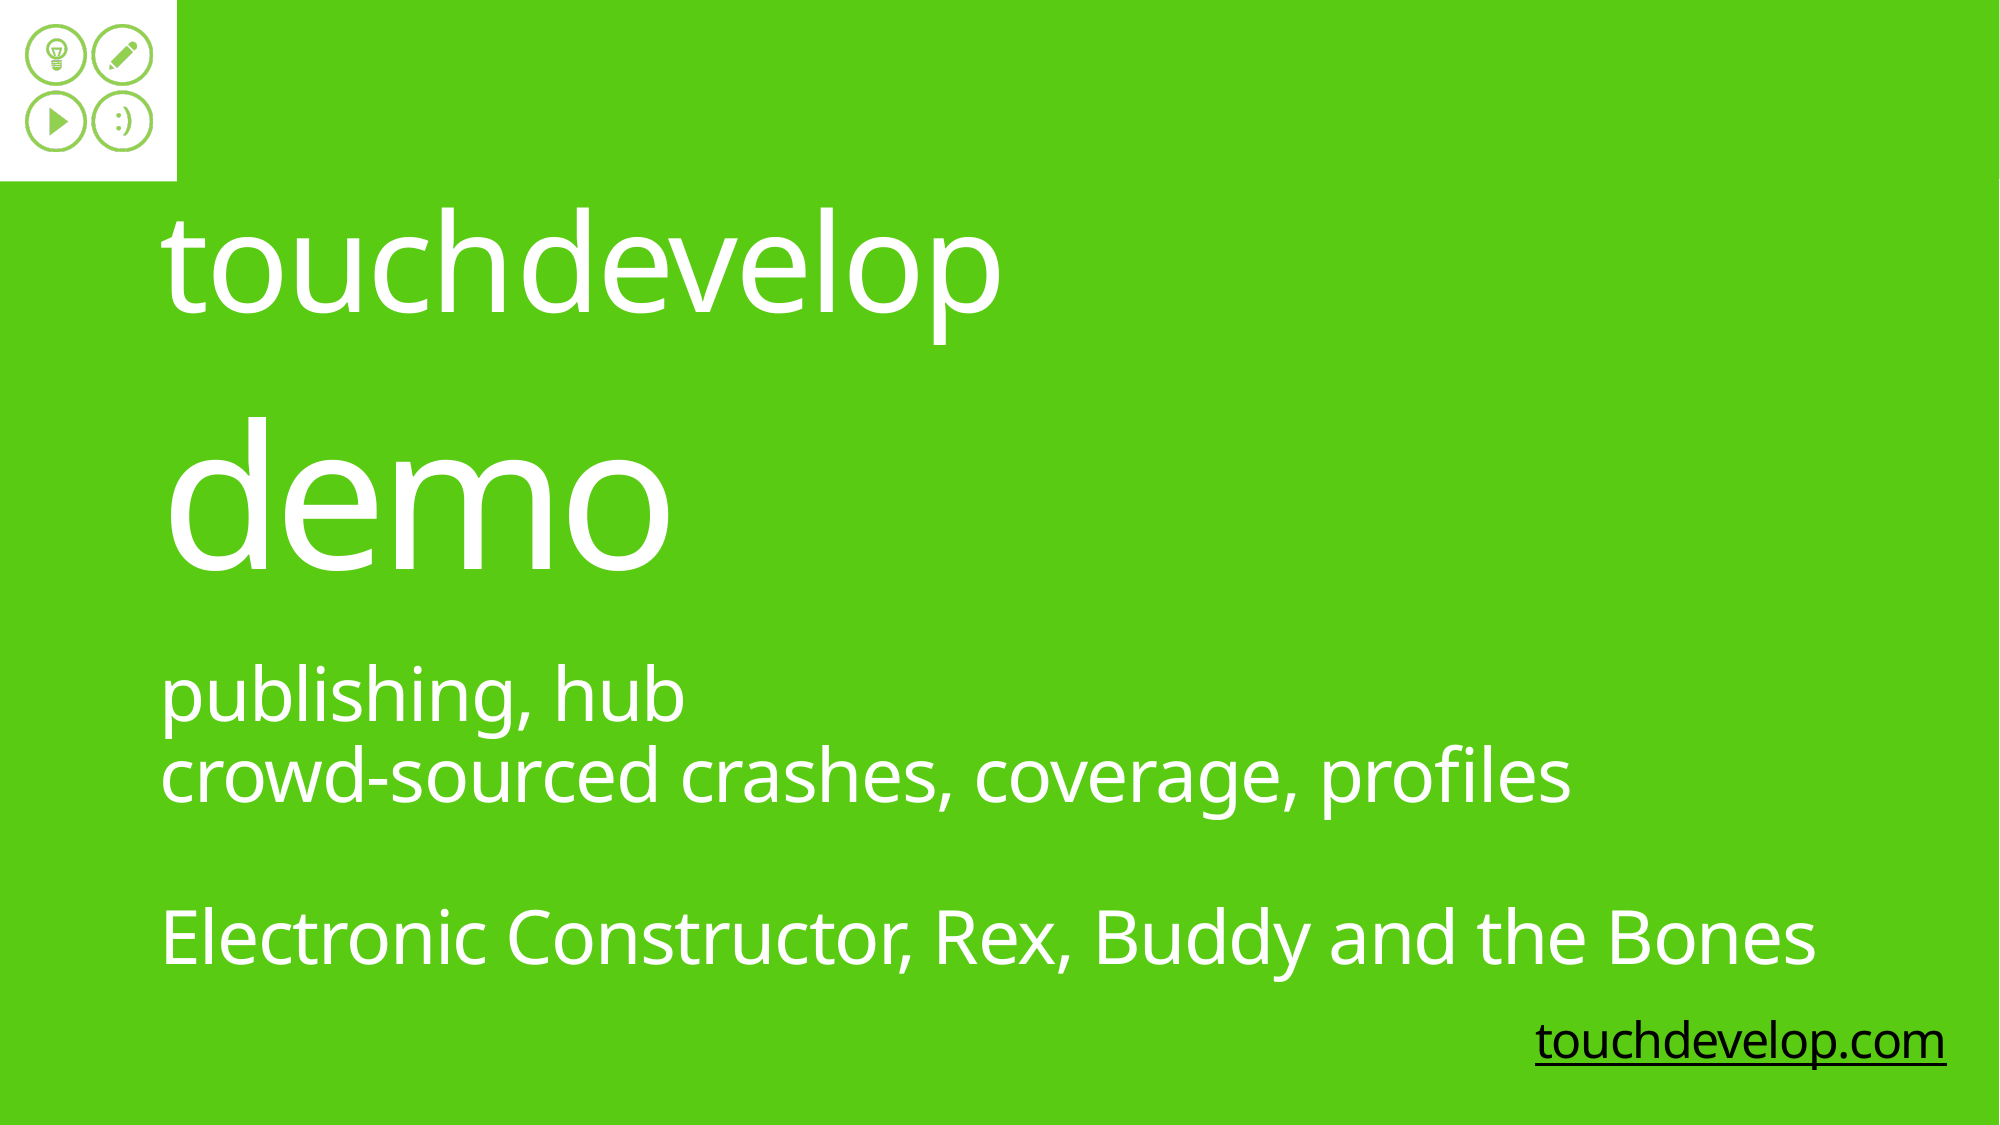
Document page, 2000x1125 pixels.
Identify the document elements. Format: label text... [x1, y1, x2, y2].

text_box touchdevelop.com [1535, 1008, 1948, 1078]
picture [25, 24, 153, 152]
list touchdevelop [159, 192, 1839, 343]
subtitle publishing, hub crowd-sourced crashes, coverage, profiles Electronic Constructor, Rex, Buddy and the Bones [159, 656, 1839, 733]
list demo [160, 391, 1841, 618]
